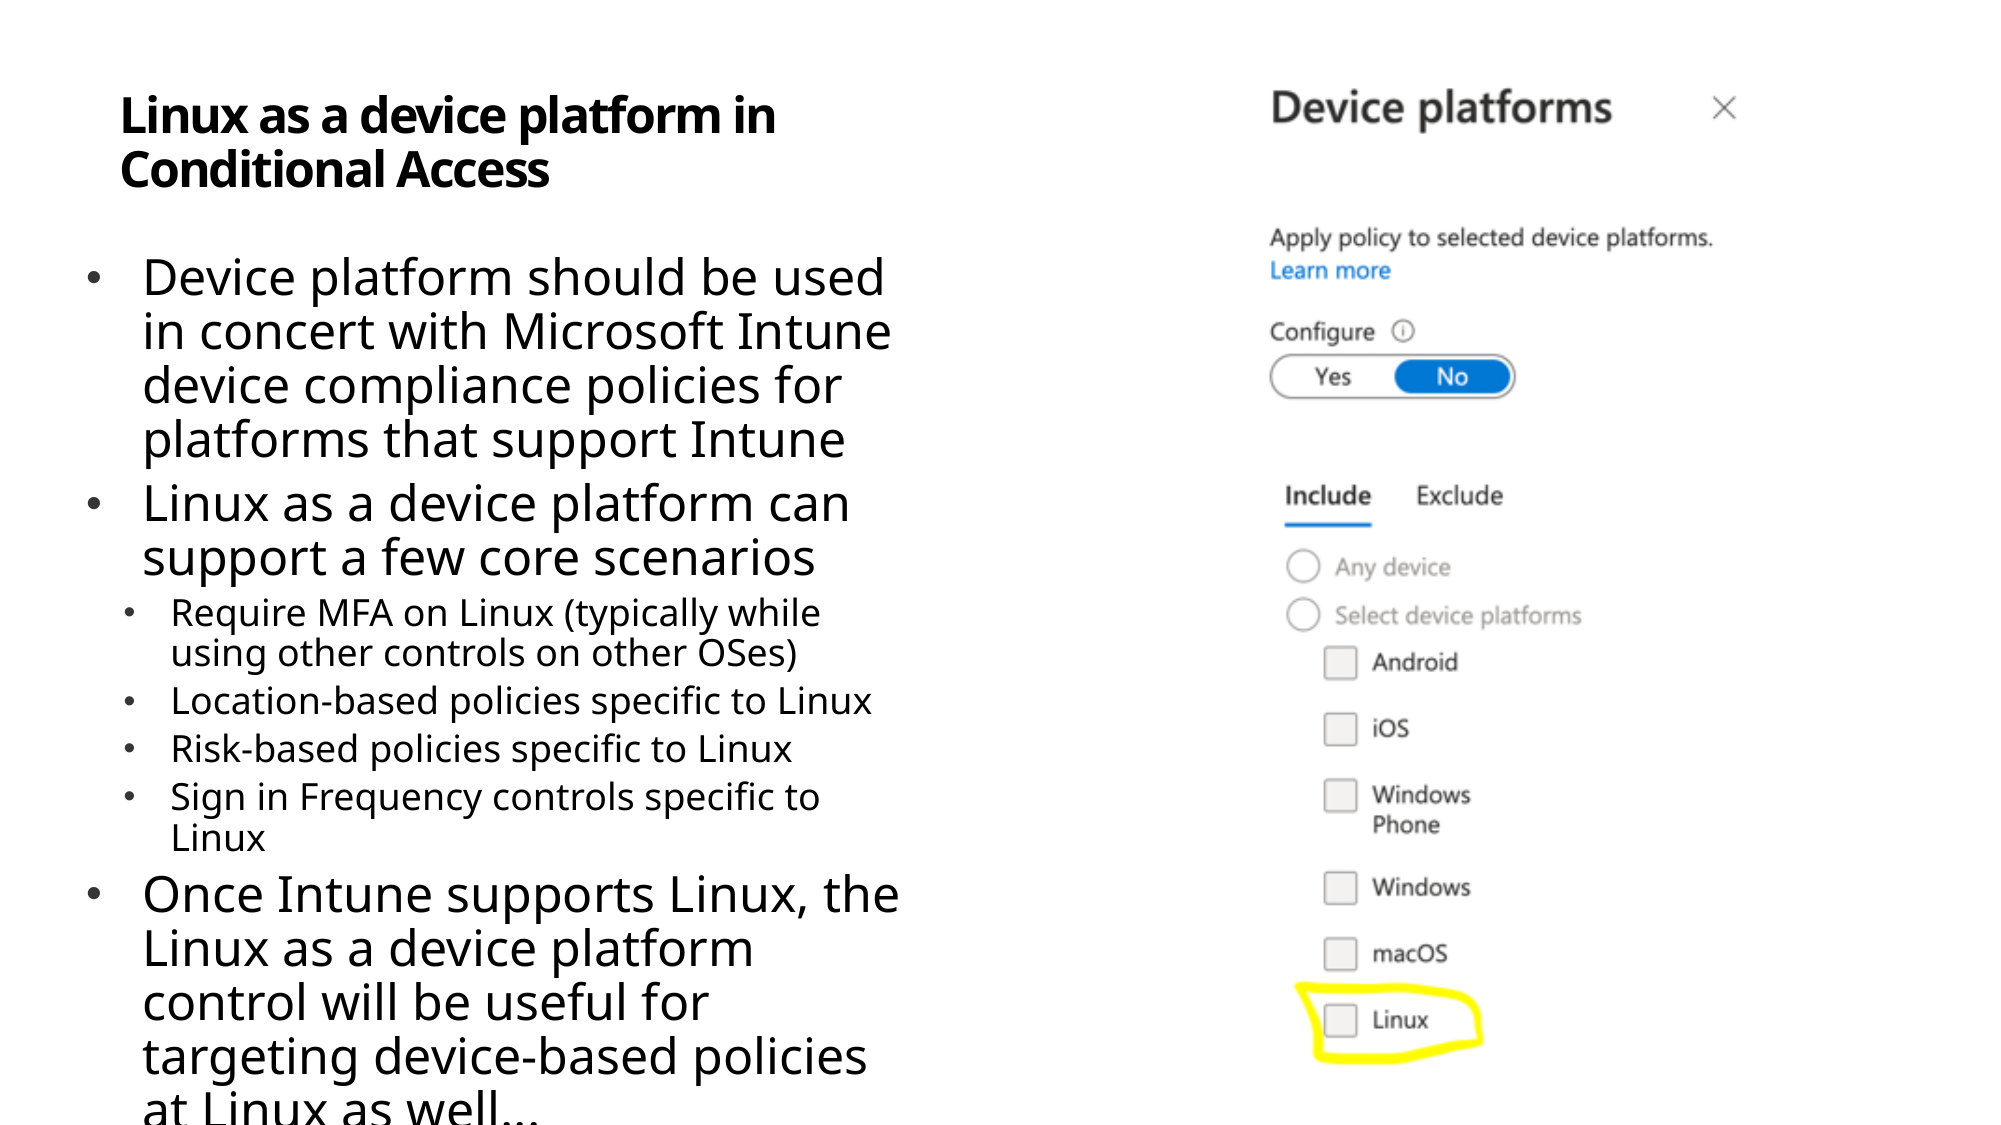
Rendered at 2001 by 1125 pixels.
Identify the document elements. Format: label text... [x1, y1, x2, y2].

picture [1241, 74, 1755, 1085]
title Linux as a device platform in Conditional Access [95, 75, 821, 166]
list Device platform should be used in concert with Microsoft Intune device compliance policies for platforms that support Intune Linux as a device platform can support a few core scenarios Require MFA on Linux (typically while using other controls on other OSes) Location-based policies specific to Linux Risk-based policies specific to Linux Sign in Frequency controls specific to Linux Once Intune supports Linux, the Linux as a device platform control will be useful for targeting device-based policies at Linux as well... [62, 237, 926, 1028]
